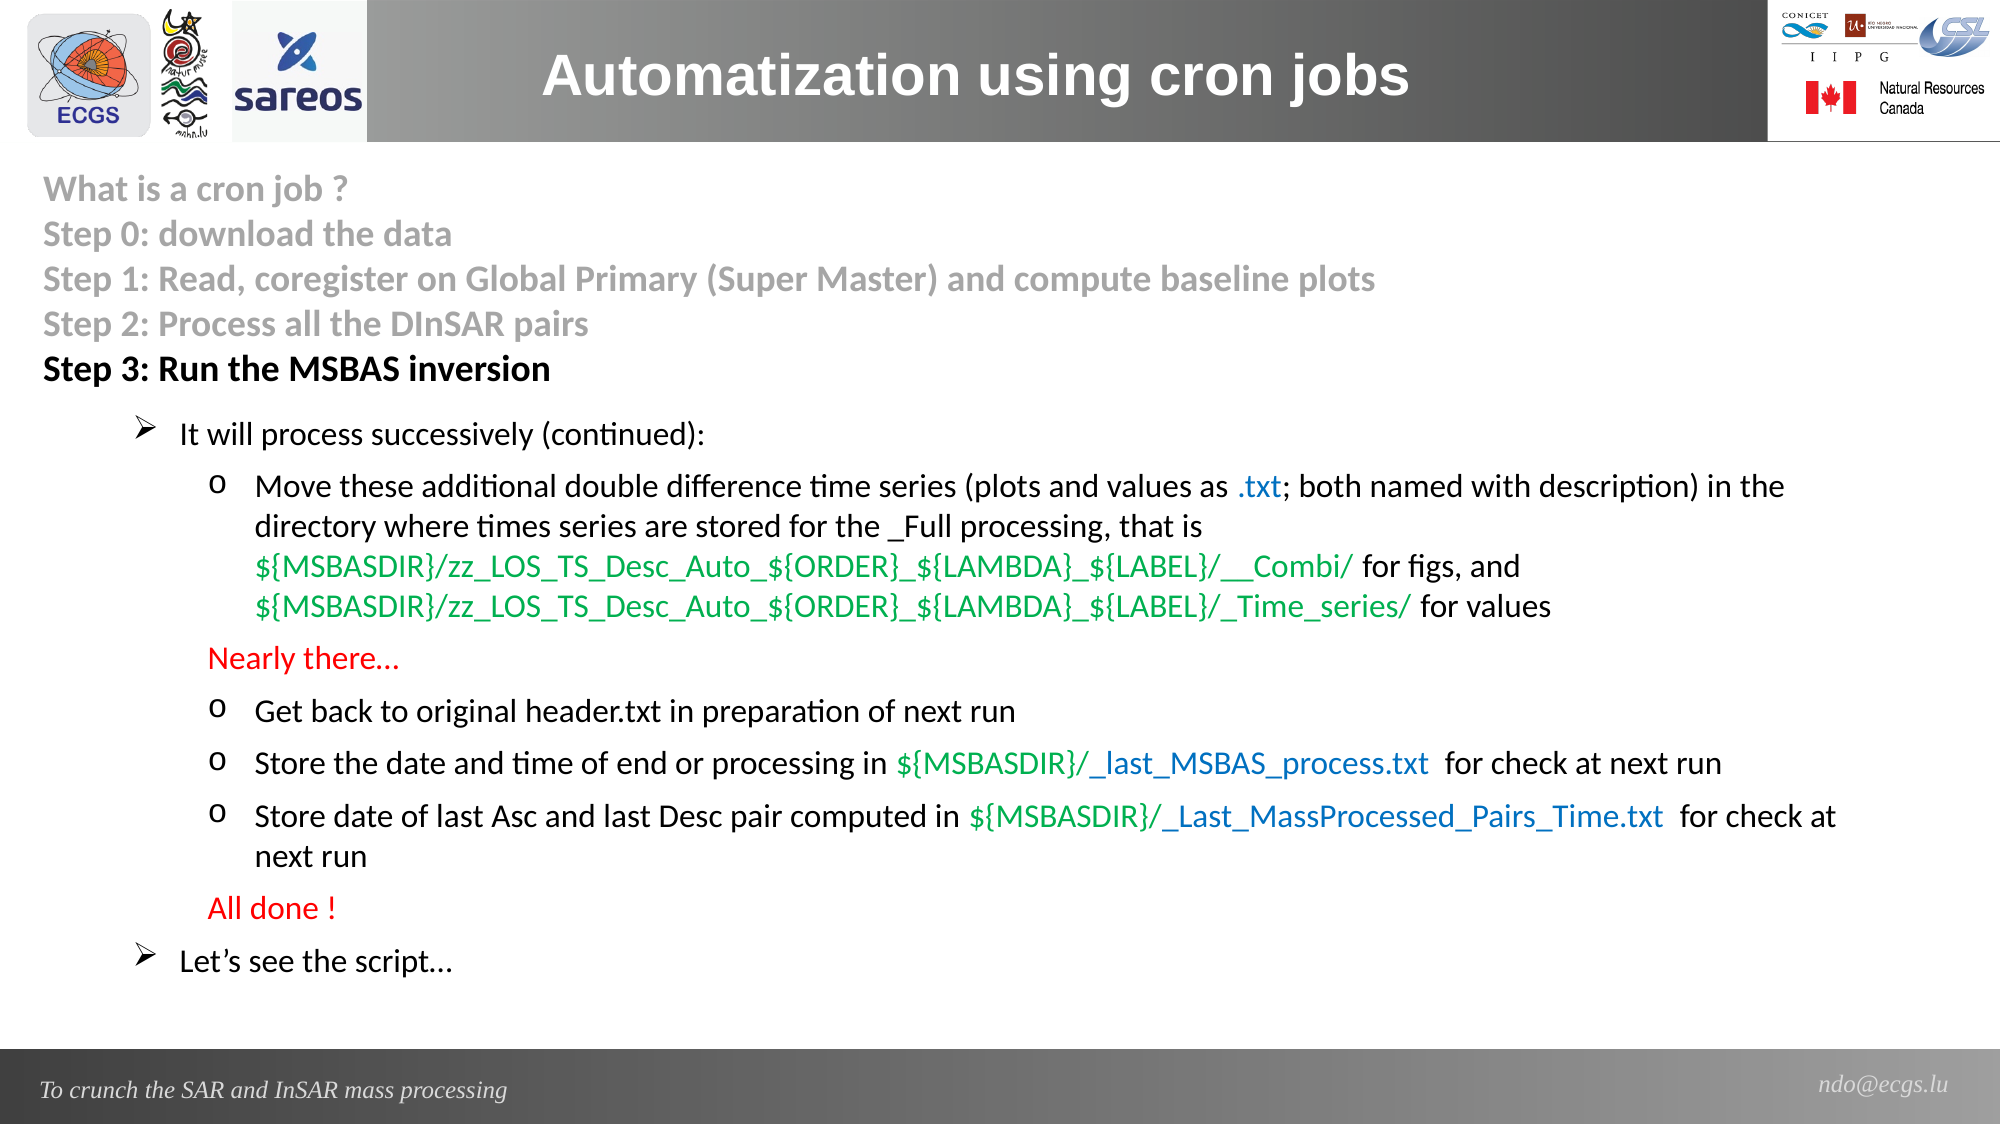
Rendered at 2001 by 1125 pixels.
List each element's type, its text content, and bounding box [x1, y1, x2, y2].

picture [154, 135, 214, 139]
picture [1779, 7, 1990, 67]
picture [1825, 69, 1990, 120]
text_box It will process successively (continued): Move these additional double difference time series (plots and values as .txt; both named with description) in the directory where times series are stored for the _Full processing, that is ${MSBASDIR}/zz_LOS_TS_Desc_Auto_${ORDER}_${LAMBDA}_${LABEL}/__Combi/ for figs, and ${MSBASDIR}/zz_LOS_TS_Desc_Auto_${ORDER}_${LAMBDA}_${LABEL}/_Time_series/ for values Nearly there… Get back to original header.txt in preparation of next run Store the date and time of end or processing in ${MSBASDIR}/_last_MSBAS_process.txt for check at next run Store date of last Asc and last Desc pair computed in ${MSBASDIR}/_Last_MassProcessed_Pairs_Time.txt for check at next run All done ! Let’s see the script… [117, 404, 1882, 1039]
text_box What is a cron job ? Step 0: download the data Step 1: Read, coregister on Global Primary (Super Master) and compute baseline plots Step 2: Process all the DInSAR pairs Step 3: Run the MSBAS inversion [28, 156, 1393, 397]
text_box Automatization using cron jobs [128, 10, 1825, 135]
